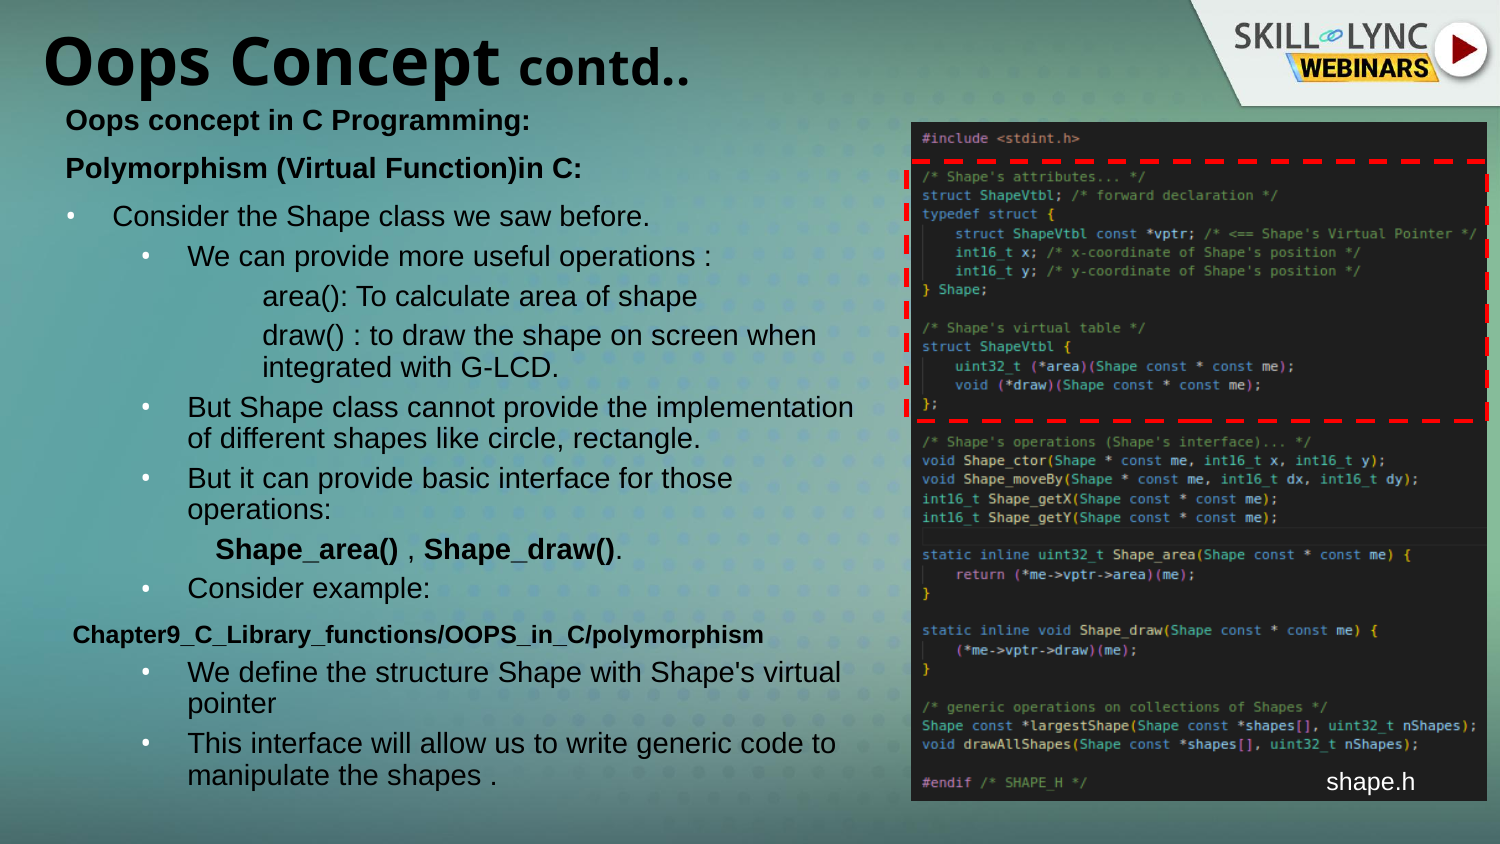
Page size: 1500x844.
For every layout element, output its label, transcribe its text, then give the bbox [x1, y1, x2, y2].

picture [0, 0, 1500, 844]
list Oops concept in C Programming: Polymorphism (Virtual Function)in C: Consider the Shape class we saw before. We can provide more useful operations : area(): To calculate area of shape draw() : to draw the shape on screen when integrated with G-LCD. But Shape class cannot provide the implementation of different shapes like circle, rectangle. But it can provide basic interface for those operations: Shape_area() , Shape_draw(). Consider example: Chapter9_C_Library_functions/OOPS_in_C/polymorphism We define the structure Shape with Shape's virtual pointer This interface will allow us to write generic code to manipulate the shapes . [31, 99, 891, 802]
title Oops Concept contd.. [30, 36, 1325, 92]
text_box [906, 121, 1488, 801]
